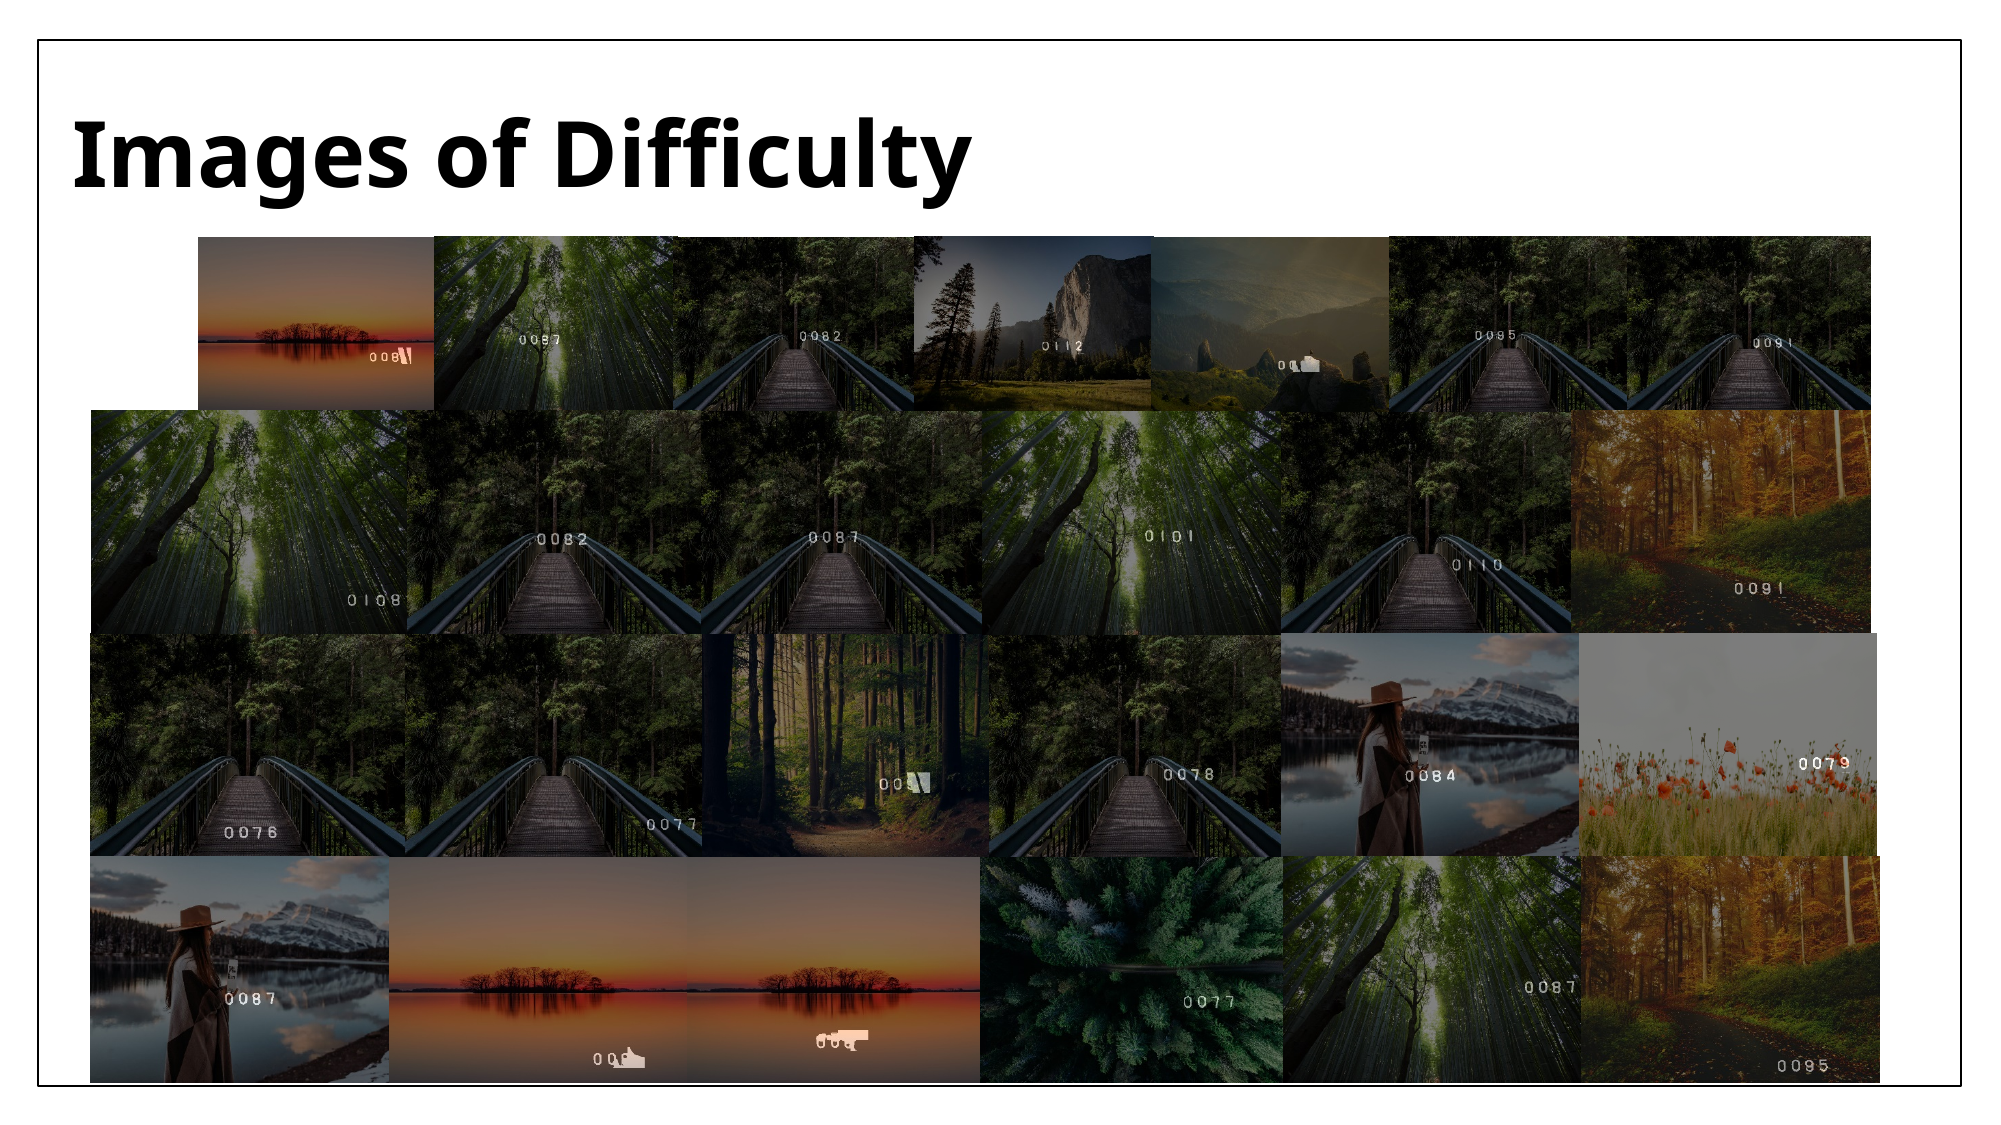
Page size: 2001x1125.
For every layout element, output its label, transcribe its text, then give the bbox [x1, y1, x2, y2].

title Images of Difficulty [57, 46, 1678, 269]
picture [89, 236, 1881, 1083]
